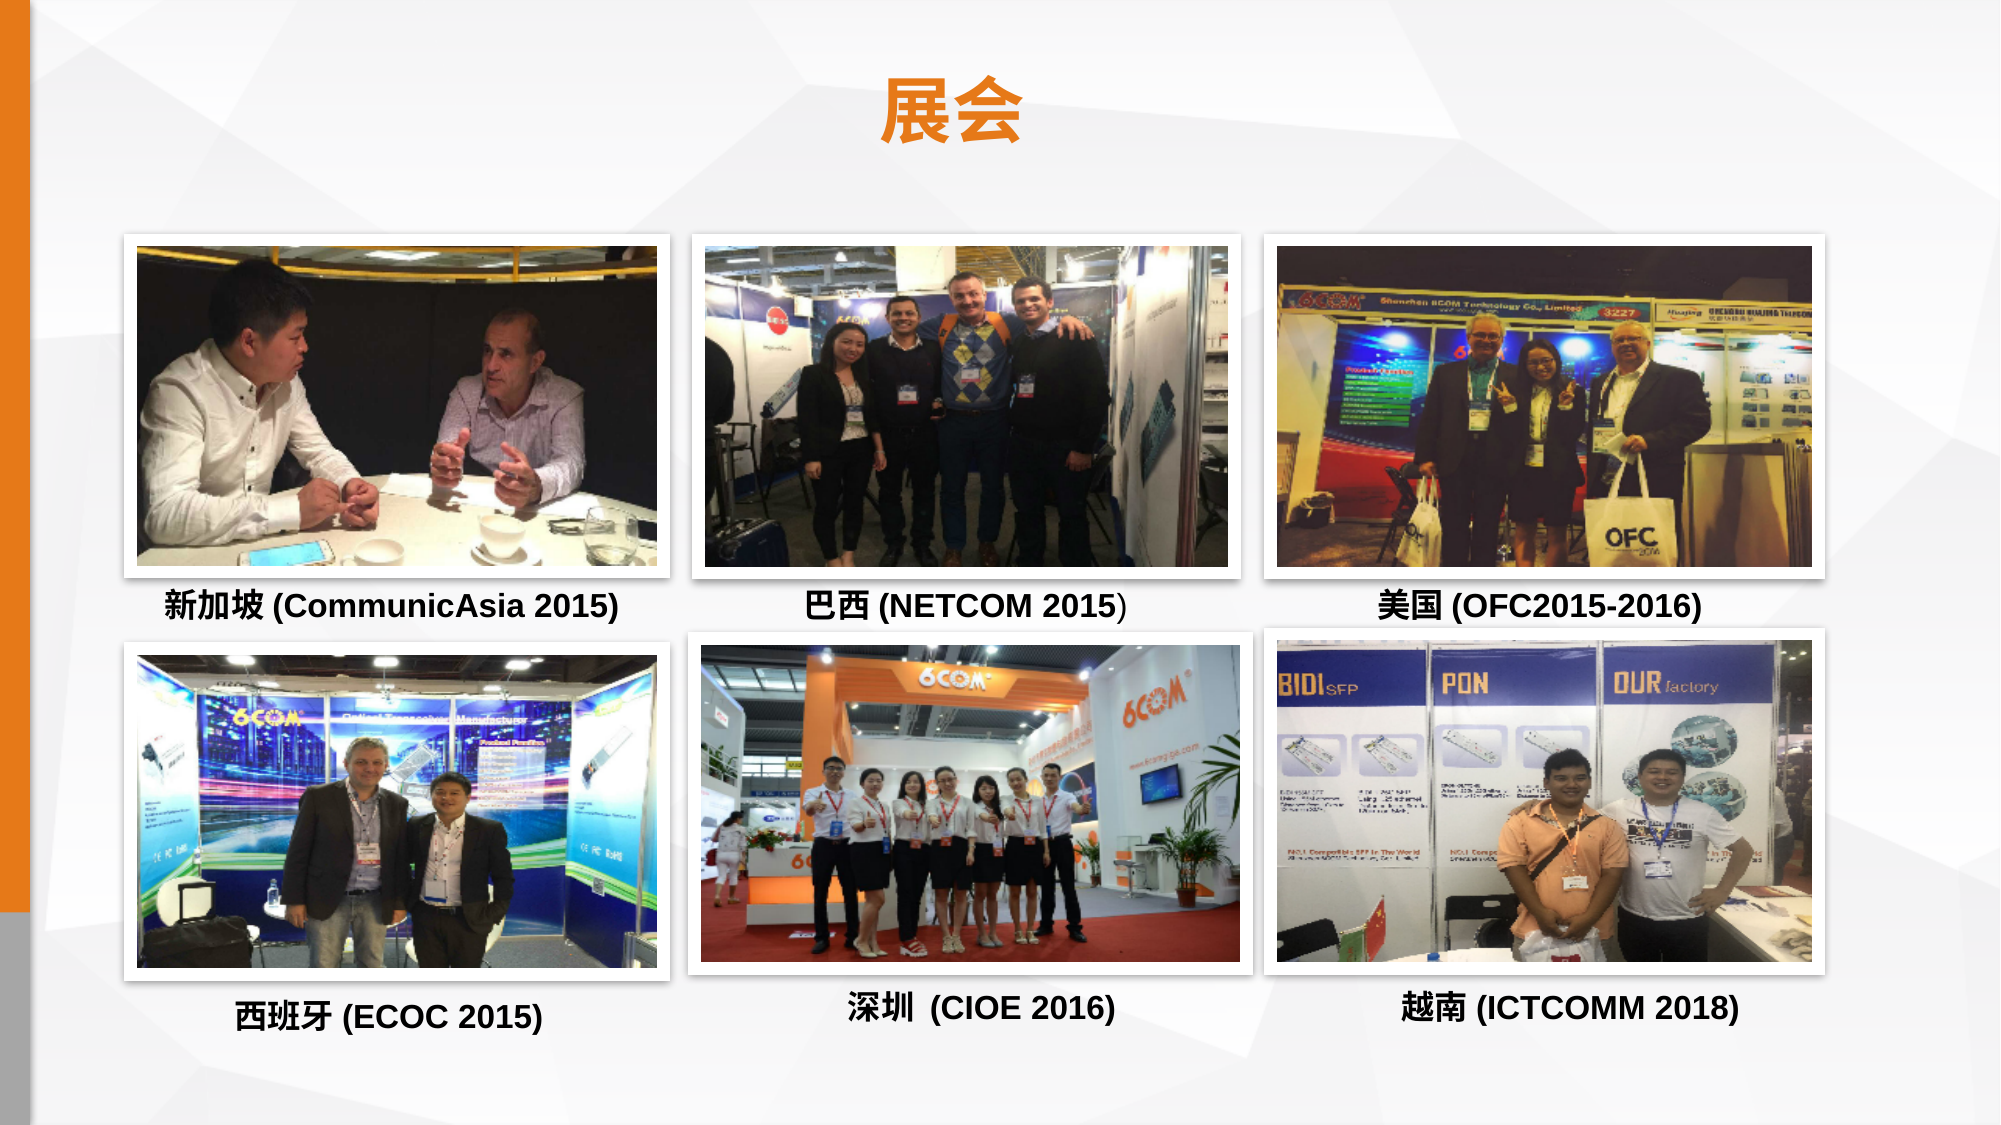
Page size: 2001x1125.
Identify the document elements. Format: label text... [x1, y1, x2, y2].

text_box 美国(OFC2015-2016) [1362, 576, 1718, 625]
text_box 深圳 (CIOE 2016) [772, 983, 1169, 1034]
text_box 巴西(NETCOM 2015) [789, 576, 1143, 630]
title 展会 [90, 67, 1816, 161]
text_box 西班牙(ECOC 2015) [219, 988, 558, 1043]
text_box 越南(ICTCOMM 2018) [1363, 983, 1760, 1034]
picture [30, 0, 2001, 1125]
text_box 新加坡(CommunicAsia 2015) [150, 576, 635, 632]
